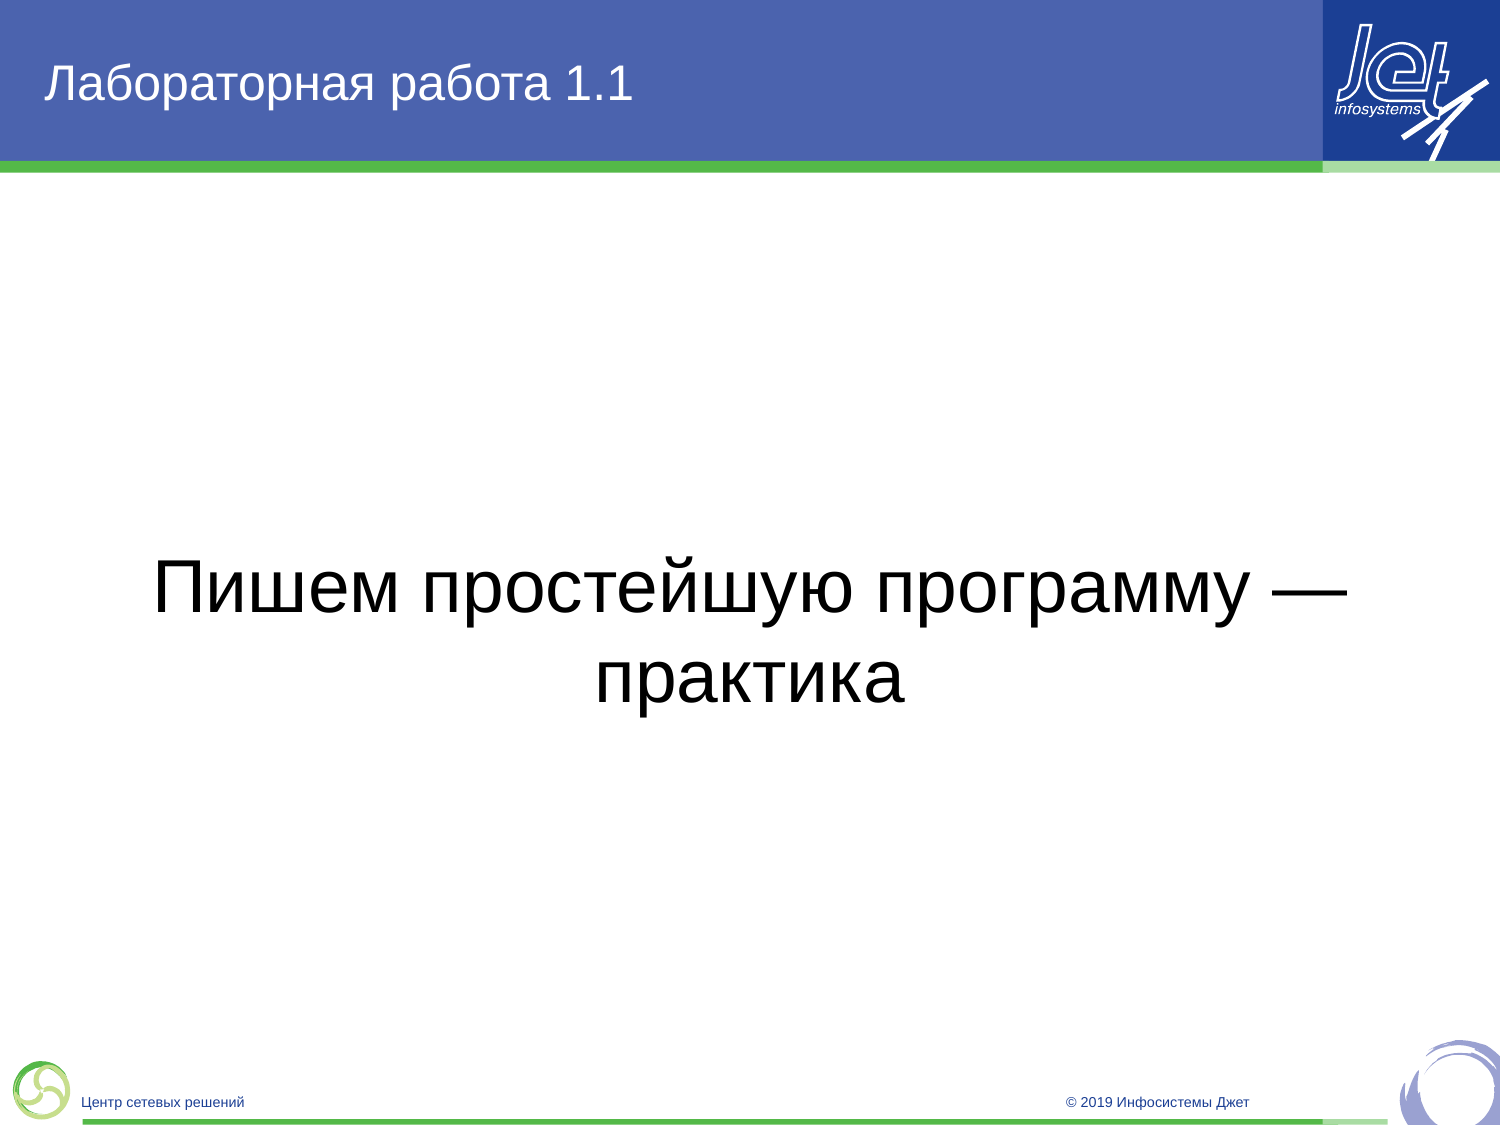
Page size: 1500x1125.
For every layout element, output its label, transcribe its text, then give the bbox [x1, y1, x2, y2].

title Лабораторная работа 1.1 [29, 21, 1294, 140]
list Пишем простейшую программу — практика [75, 196, 1425, 1059]
